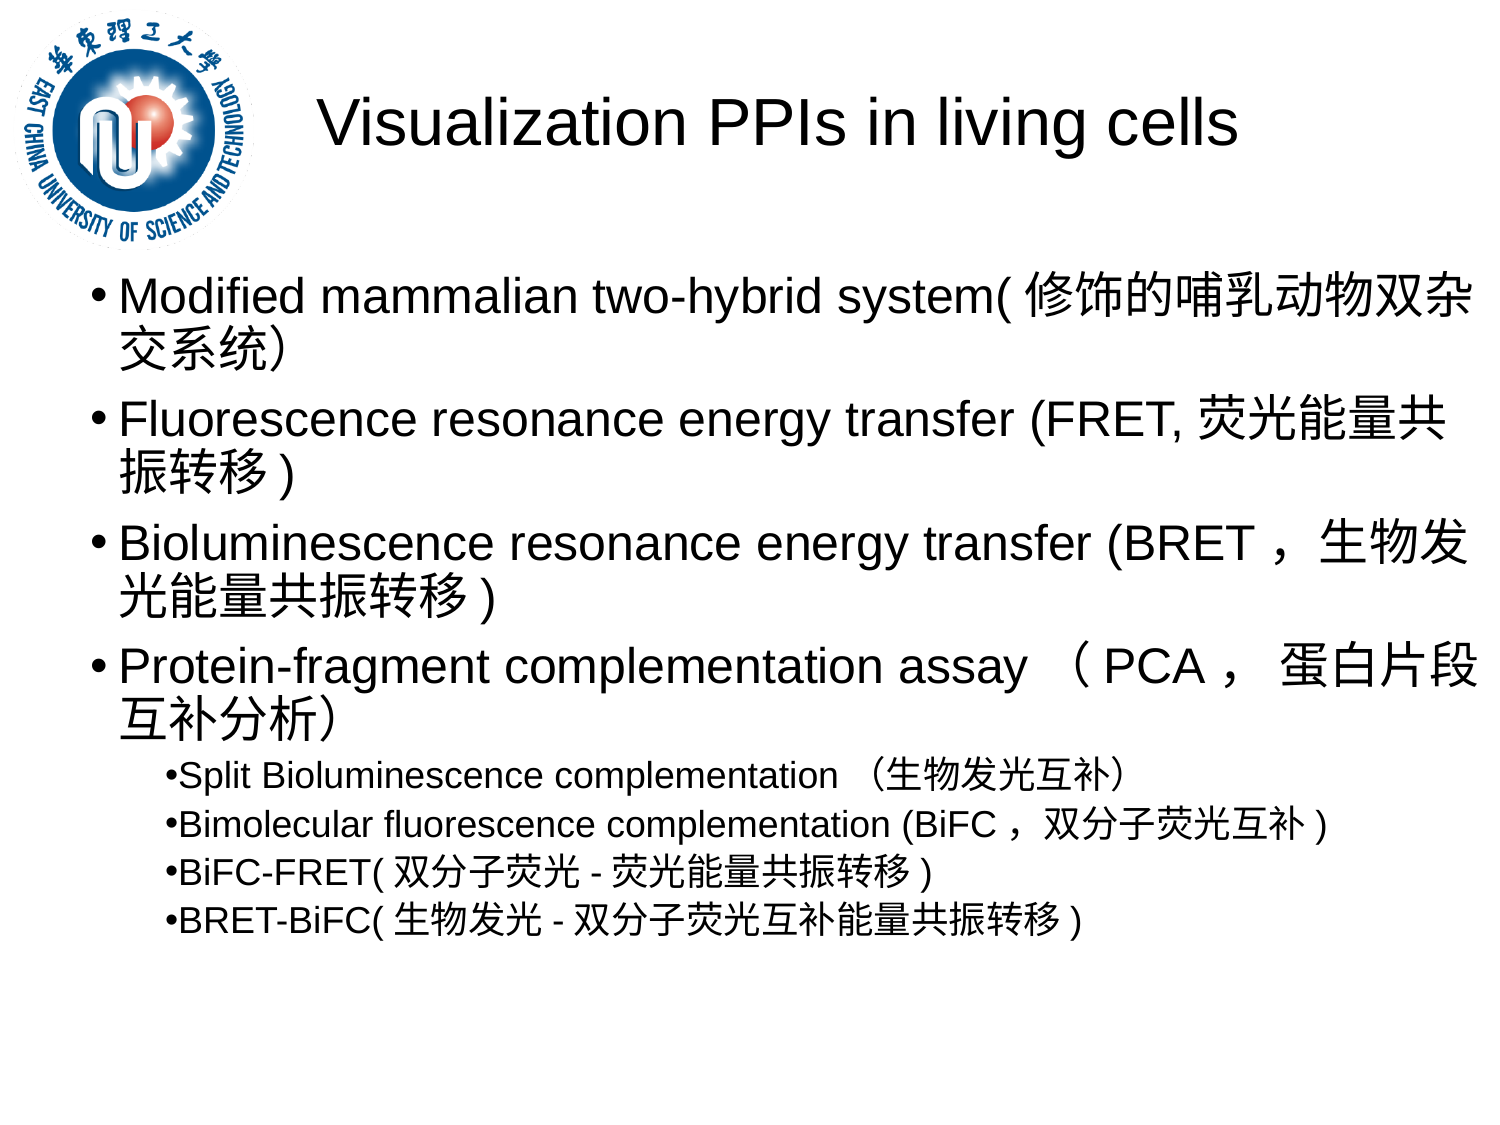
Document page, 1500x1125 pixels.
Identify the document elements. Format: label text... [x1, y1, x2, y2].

picture [13, 9, 254, 250]
title Visualization PPIs in living cells [301, 45, 1425, 185]
list Modified mammalian two-hybrid system(修饰的哺乳动物双杂交系统） Fluorescence resonance energy transfer (FRET,荧光能量共振转移) Bioluminescence resonance energy transfer (BRET，生物发光能量共振转移) Protein-fragment complementation assay（PCA， 蛋白片段互补分析） Split Bioluminescence complementation（生物发光互补） Bimolecular fluorescence complementation (BiFC，双分子荧光互补) BiFC-FRET(双分子荧光-荧光能量共振转移) BRET-BiFC(生物发光-双分子荧光互补能量共振转移) [75, 262, 1500, 1005]
